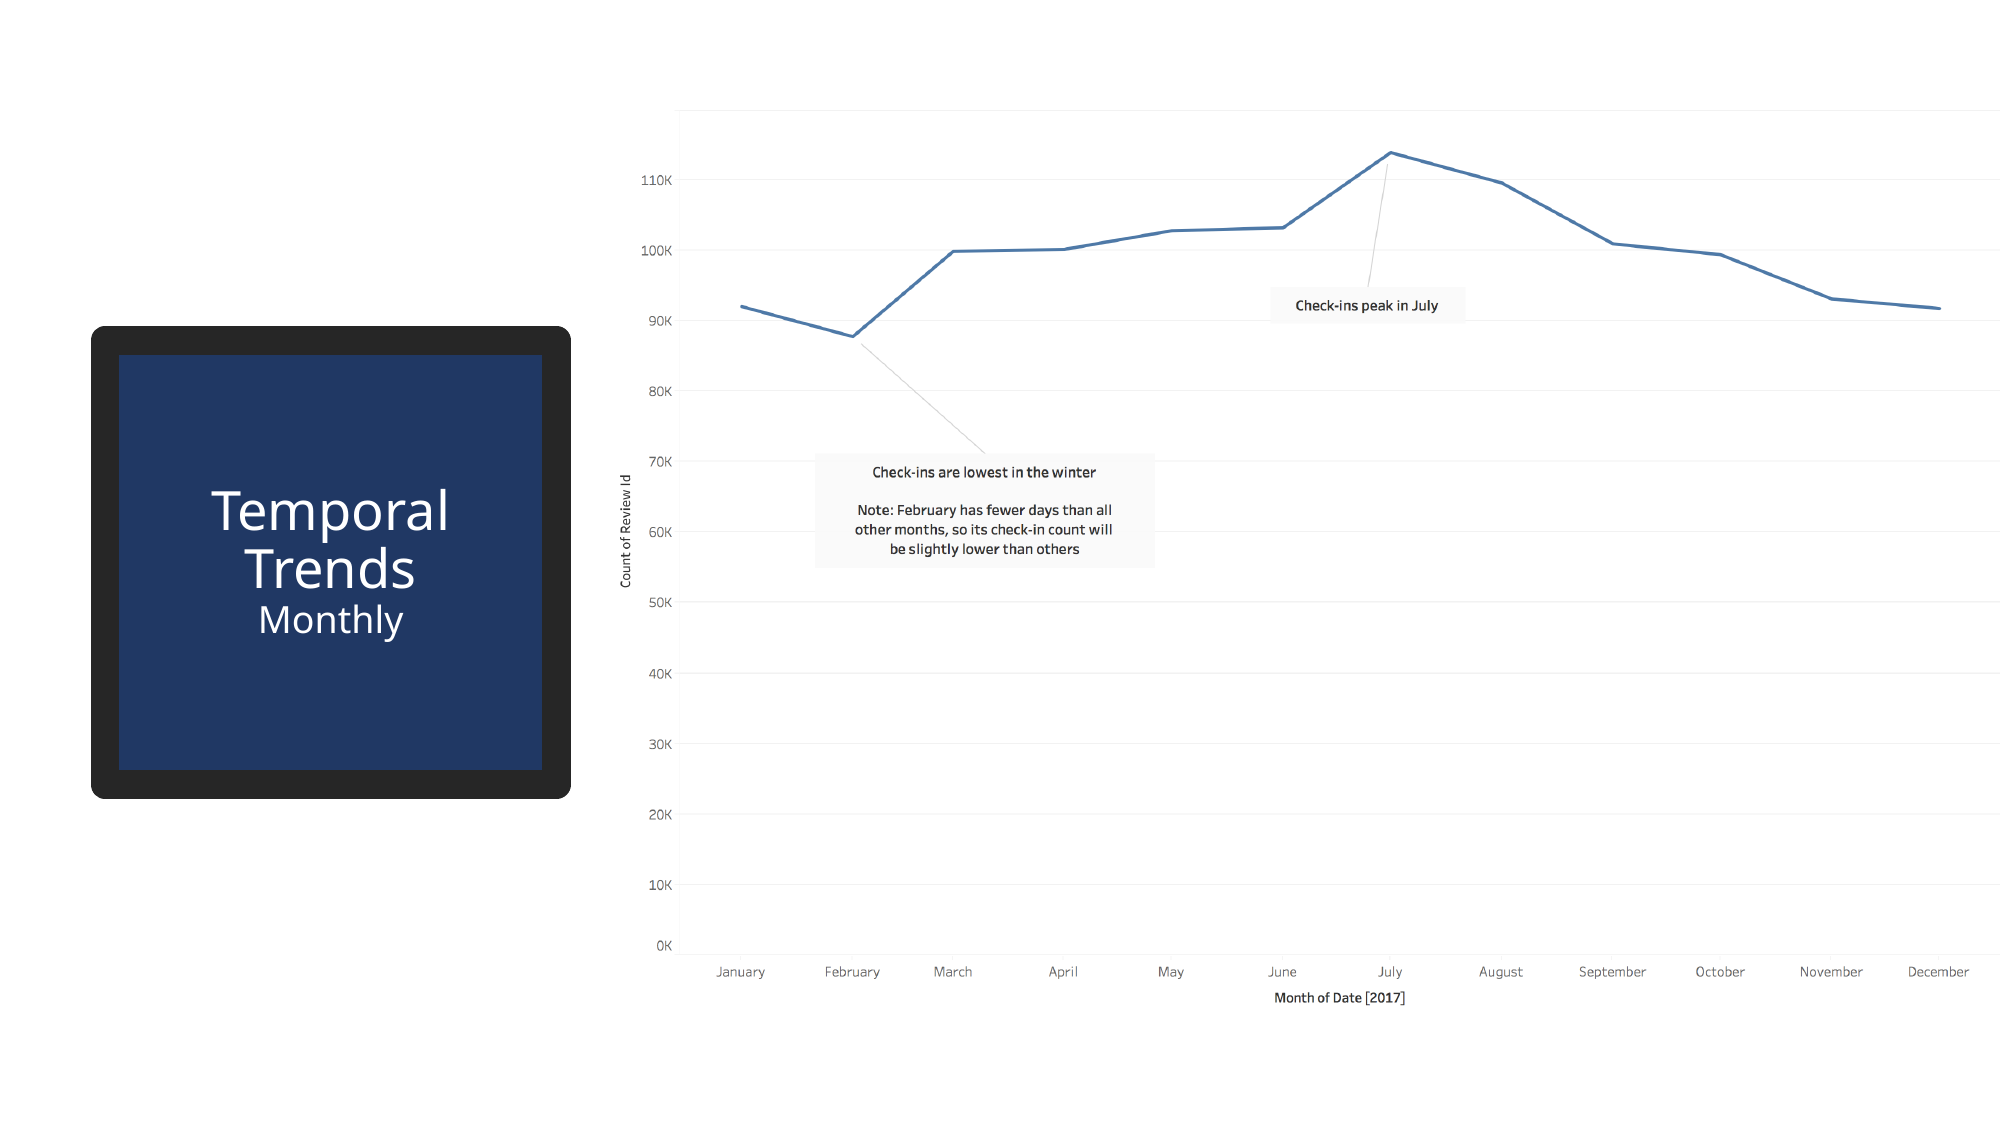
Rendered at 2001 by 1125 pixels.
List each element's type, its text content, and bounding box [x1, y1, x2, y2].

title Temporal Trends Monthly [105, 340, 557, 785]
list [608, 110, 2000, 1014]
